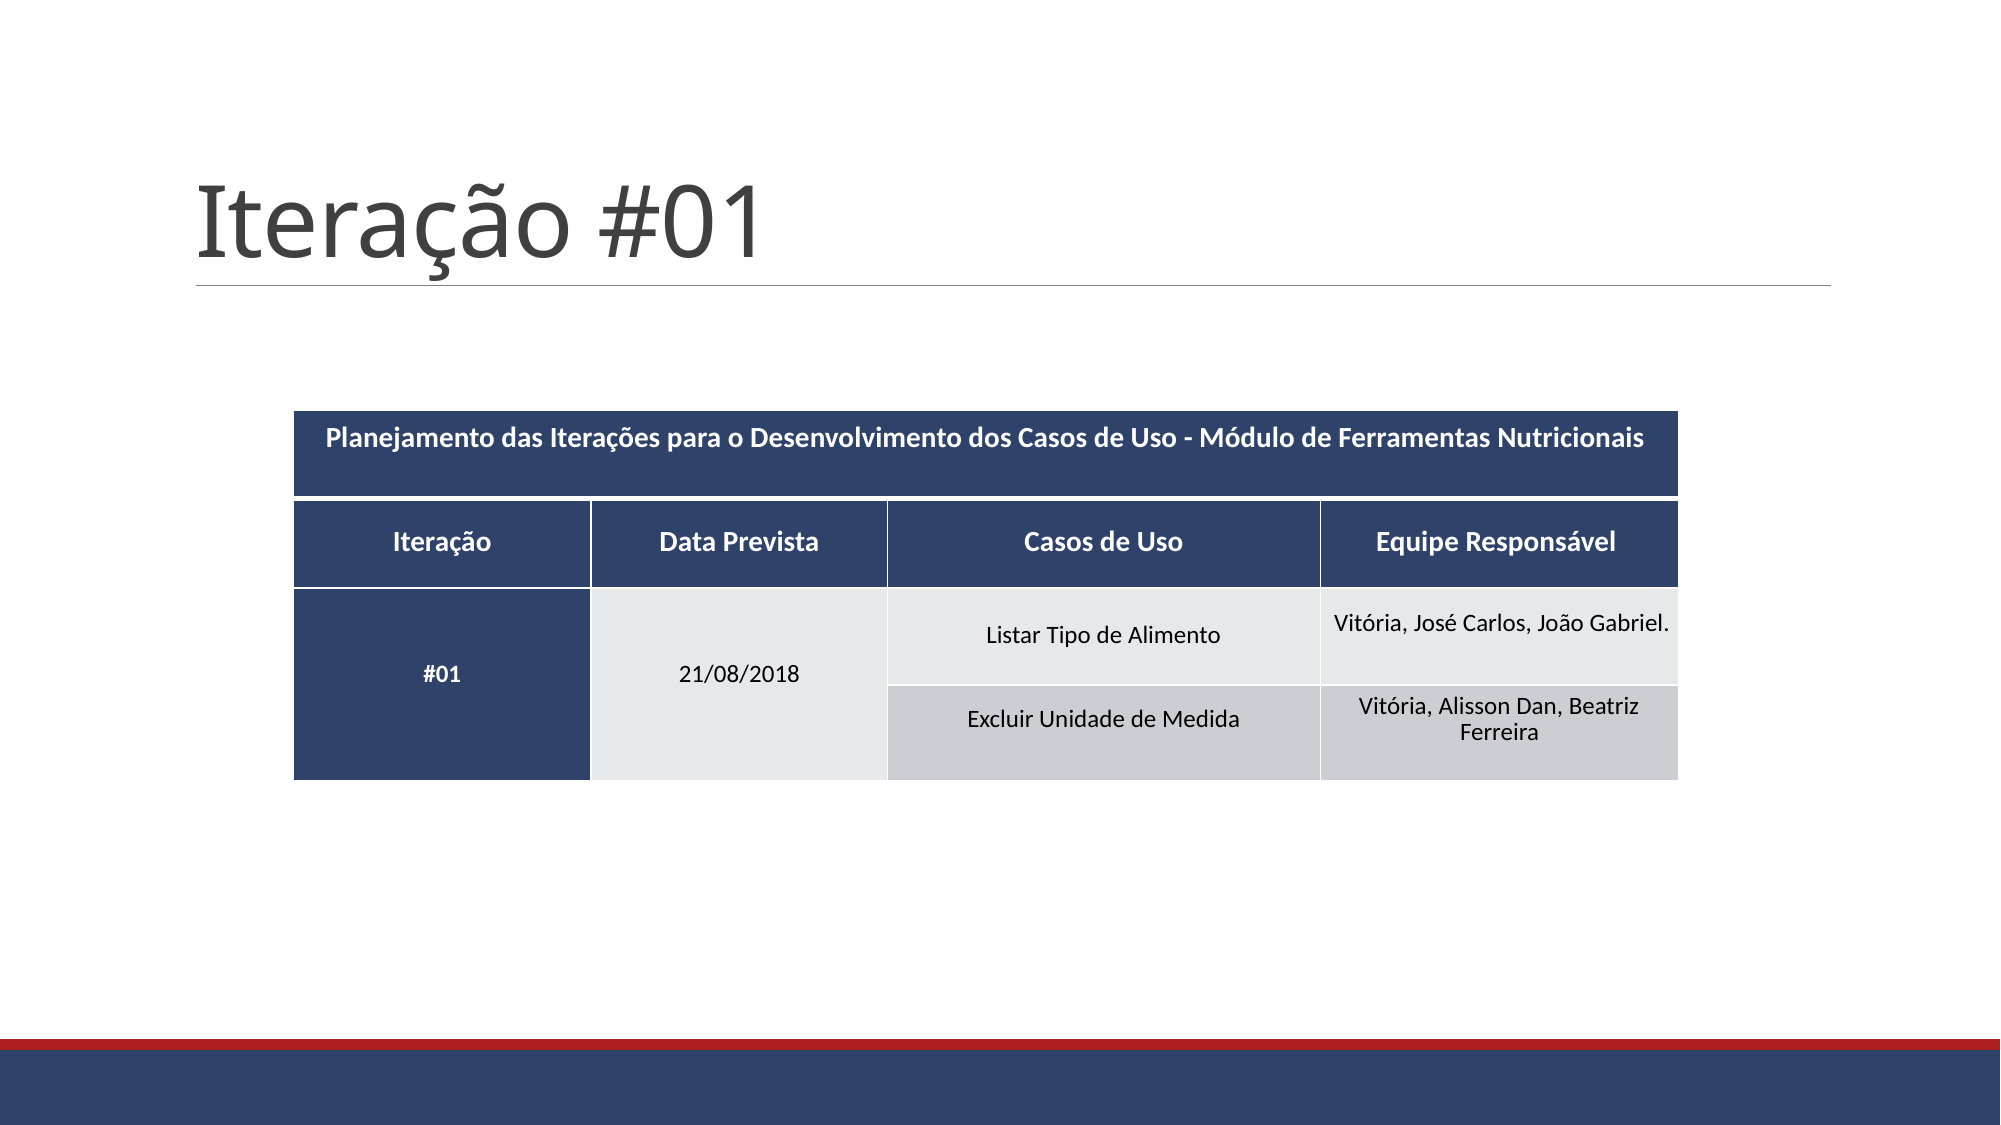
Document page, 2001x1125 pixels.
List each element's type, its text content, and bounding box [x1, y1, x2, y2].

table_cell 21/08/2018 [592, 589, 887, 780]
table_cell #01 [294, 589, 590, 780]
title Iteração #01 [180, 47, 1830, 285]
table_cell Casos de Uso [888, 501, 1320, 587]
table_cell Vitória, José Carlos, João Gabriel. [1321, 589, 1678, 684]
table_cell Vitória, Alisson Dan, Beatriz Ferreira [1321, 686, 1678, 780]
table_header Planejamento das Iterações para o Desenvolvimento dos Casos de Uso - Módulo de Ferramentas Nutricionais [294, 411, 1678, 496]
table_cell Data Prevista [592, 501, 887, 587]
table_cell Equipe Responsável [1321, 501, 1678, 587]
table_cell Excluir Unidade de Medida [888, 686, 1320, 780]
table_cell Iteração [294, 501, 590, 587]
table_cell Listar Tipo de Alimento [888, 589, 1320, 684]
